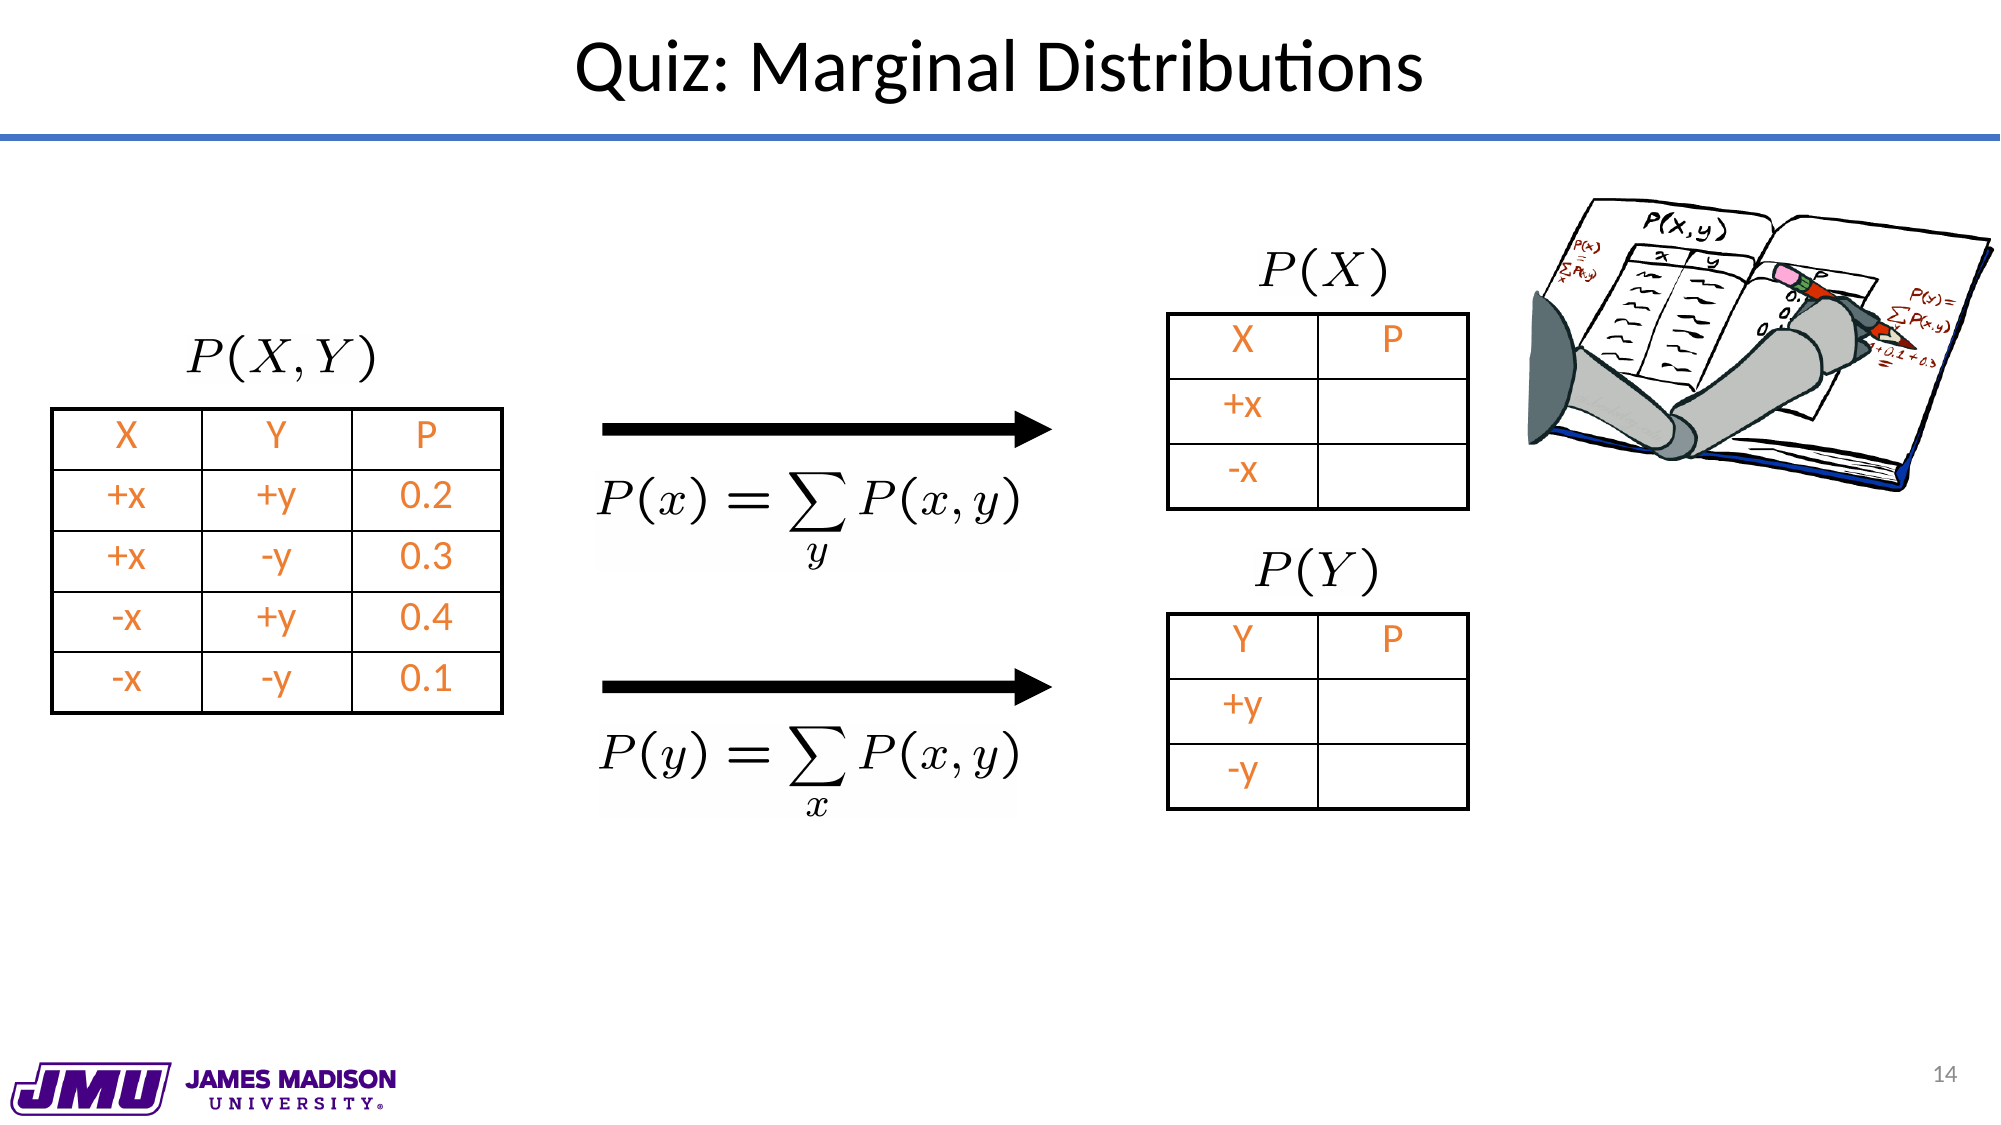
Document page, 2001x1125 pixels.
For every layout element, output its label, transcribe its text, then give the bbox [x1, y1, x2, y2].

text_box [602, 680, 1053, 694]
picture [1515, 187, 2000, 506]
table_cell +x [54, 471, 201, 530]
title Quiz: Marginal Distributions [0, 0, 2000, 134]
table_cell [1319, 445, 1466, 507]
table_cell [1319, 745, 1466, 807]
table_cell 0.3 [353, 532, 500, 591]
table_header P [353, 411, 500, 469]
table_header P [1319, 616, 1466, 678]
table_header Y [203, 411, 351, 469]
picture [0, 1042, 410, 1125]
table_cell +y [203, 471, 351, 530]
table_cell +x [1170, 380, 1317, 443]
table_cell +y [1170, 680, 1317, 743]
table_cell -x [54, 593, 201, 651]
picture [599, 724, 1018, 818]
table_cell -y [203, 653, 351, 711]
table_cell -x [1170, 445, 1317, 507]
table_cell +x [54, 532, 201, 591]
picture [1253, 547, 1379, 597]
table_cell 0.2 [353, 471, 500, 530]
text_box [602, 423, 1053, 436]
picture [186, 333, 375, 383]
picture [595, 470, 1020, 571]
table_cell -y [1170, 745, 1317, 807]
slide_number 14 [1870, 1042, 1973, 1103]
table_cell -y [203, 532, 351, 591]
table_cell 0.4 [353, 593, 500, 651]
table_header Y [1170, 616, 1317, 678]
table_header X [54, 411, 201, 469]
picture [1257, 247, 1388, 297]
table_cell [1319, 680, 1466, 743]
table_header P [1319, 316, 1466, 378]
table_cell +y [203, 593, 351, 651]
table_header X [1170, 316, 1317, 378]
table_cell [1319, 380, 1466, 443]
table_cell -x [54, 653, 201, 711]
table_cell 0.1 [353, 653, 500, 711]
